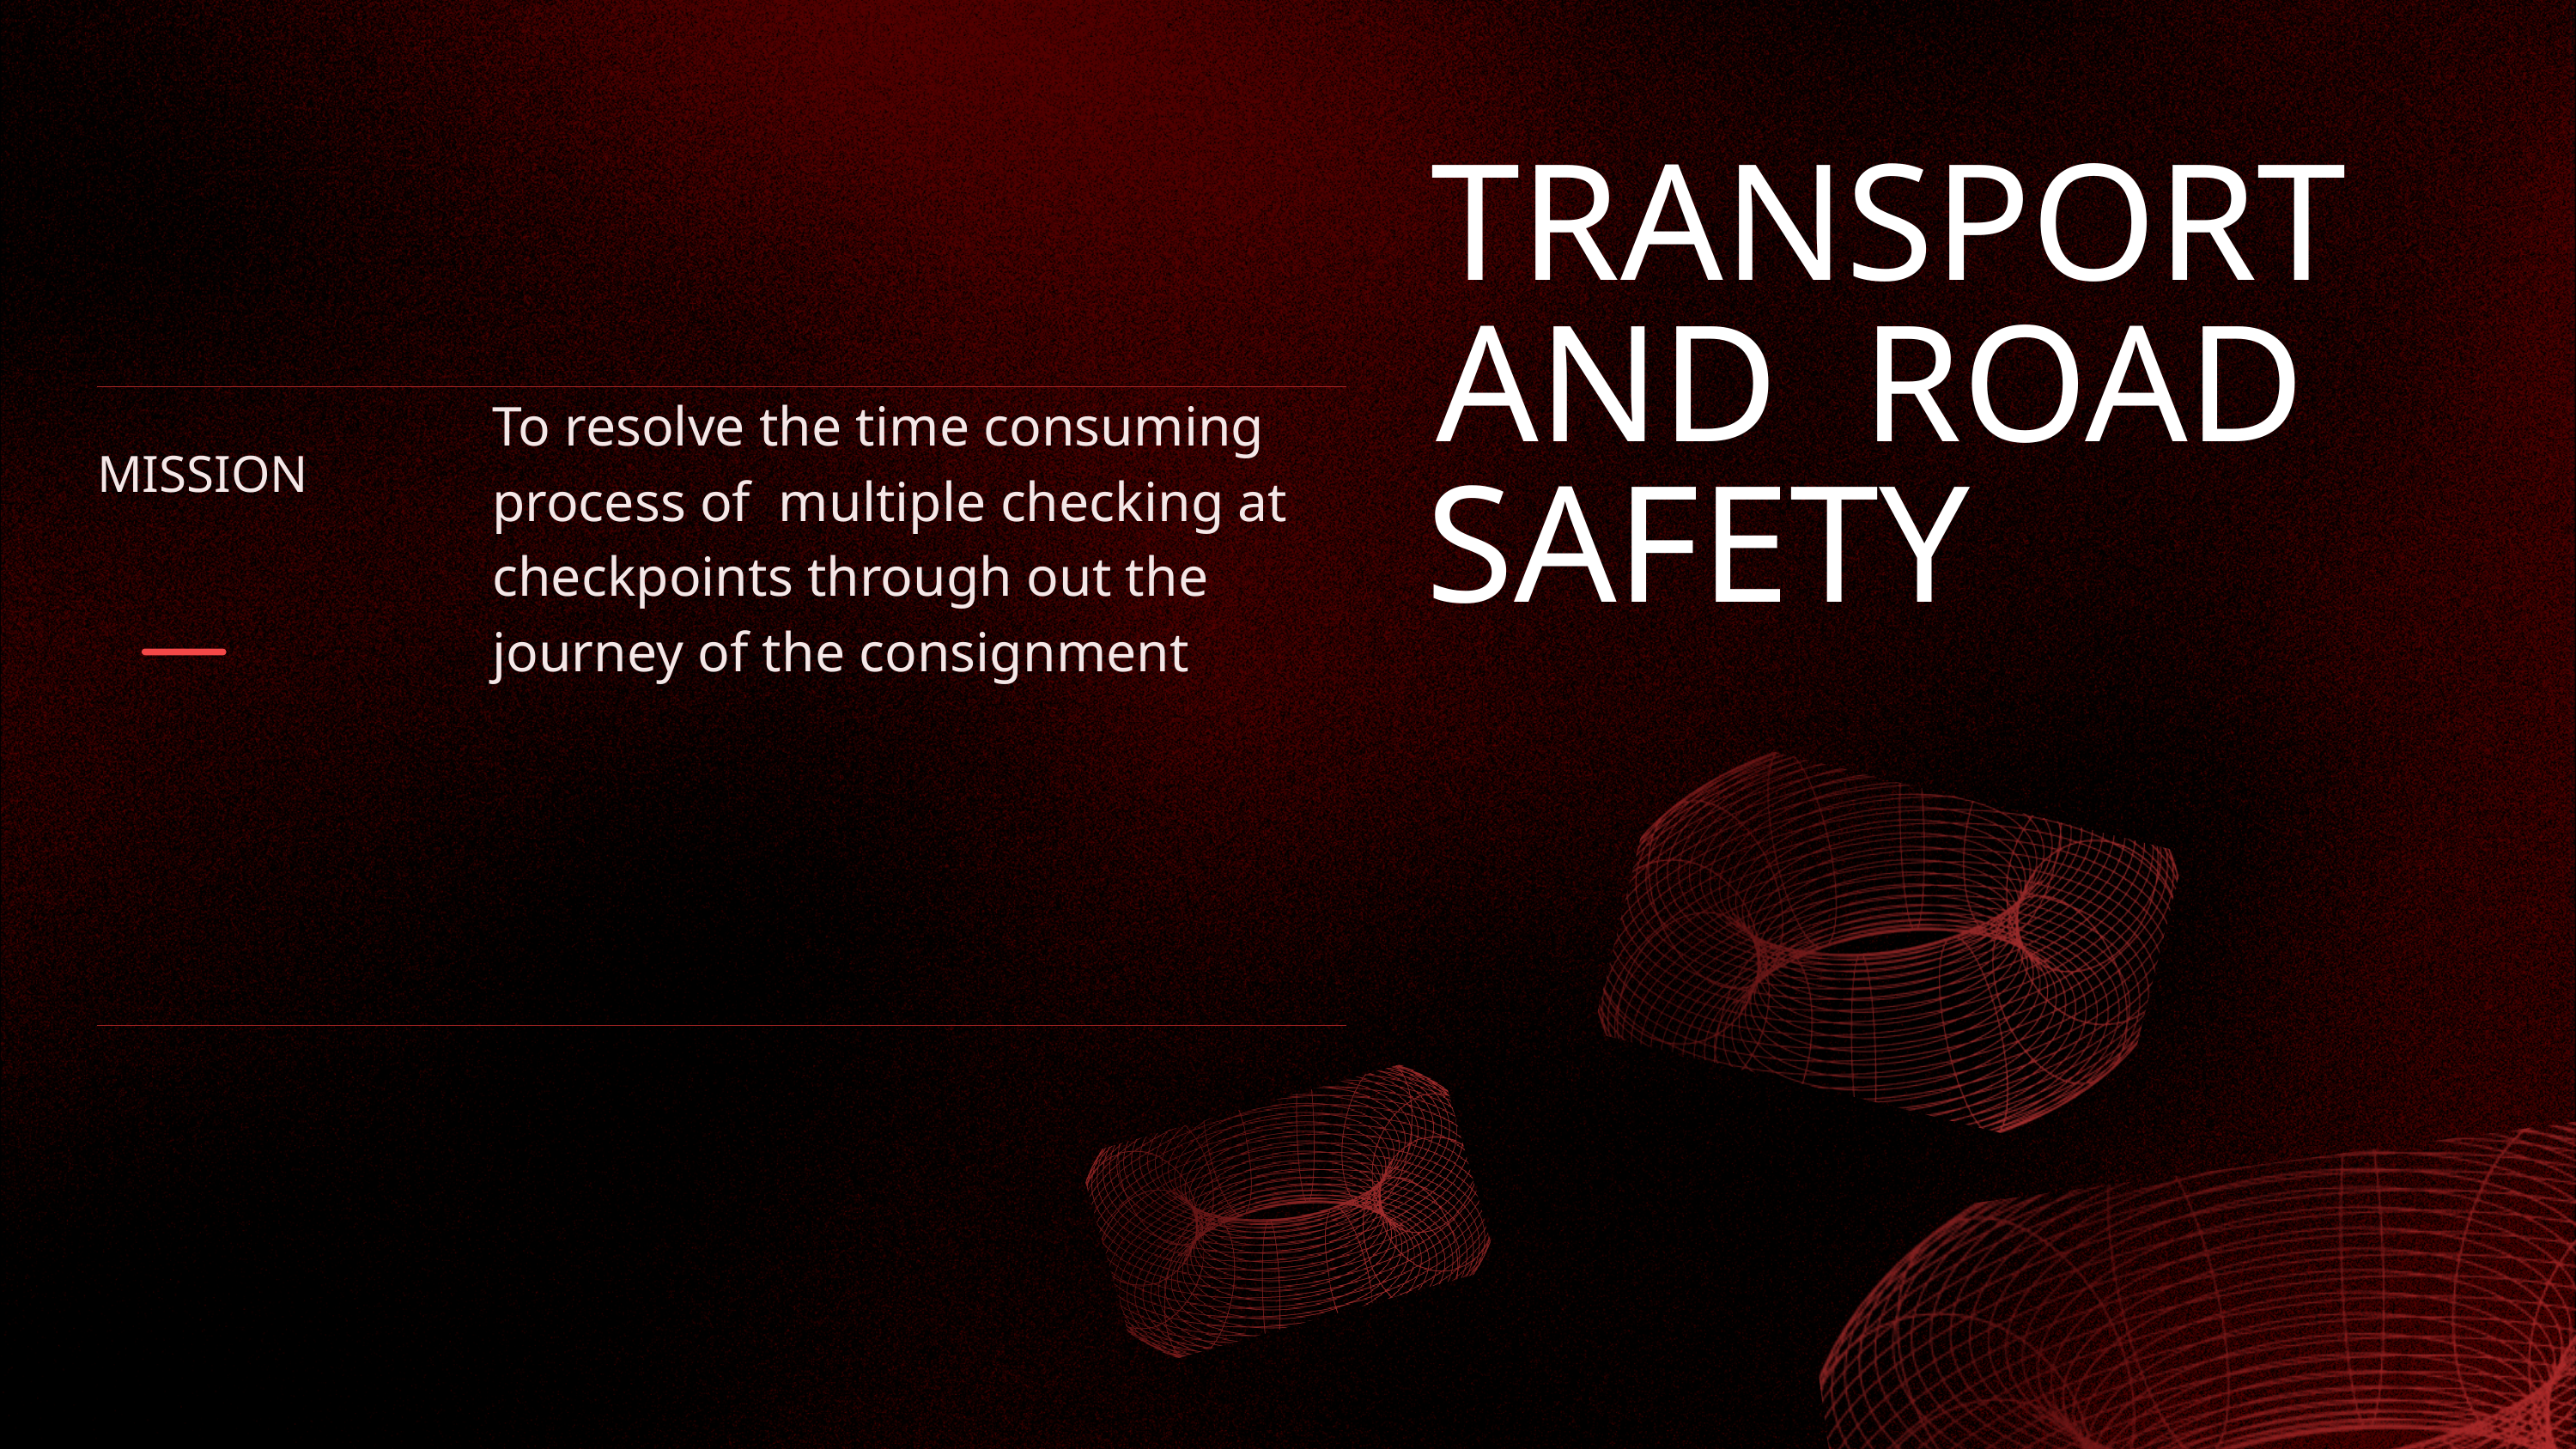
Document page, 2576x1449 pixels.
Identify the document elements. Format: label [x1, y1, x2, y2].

text_box [1346, 144, 2432, 726]
picture [0, 0, 2576, 1449]
